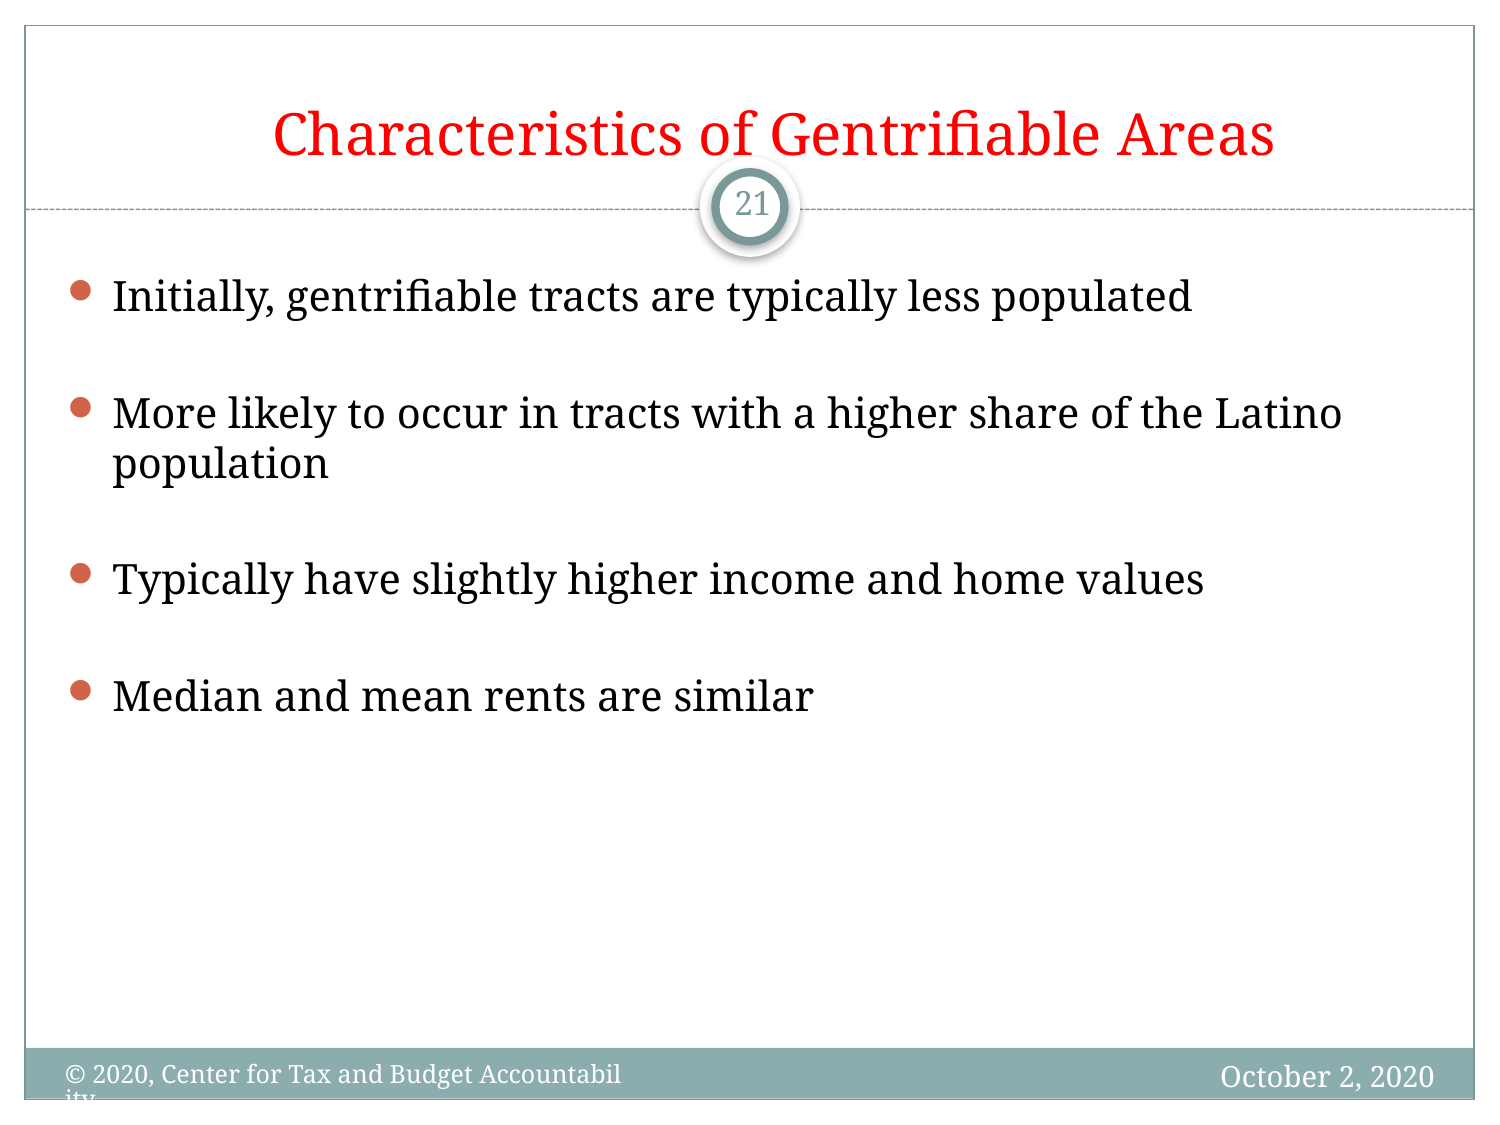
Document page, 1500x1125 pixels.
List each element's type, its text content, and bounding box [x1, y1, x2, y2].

text_box Characteristics of Gentrifiable Areas [74, 49, 1475, 175]
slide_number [950, 1050, 1450, 1111]
list Initially, gentrifiable tracts are typically less populated More likely to occur in tracts with a higher share of the Latino population Typically have slightly higher income and home values Median and mean rents are similar [52, 262, 1448, 915]
footer © 2020, Center for Tax and Budget Accountability [50, 1051, 638, 1112]
slide_number 21 [715, 175, 791, 241]
